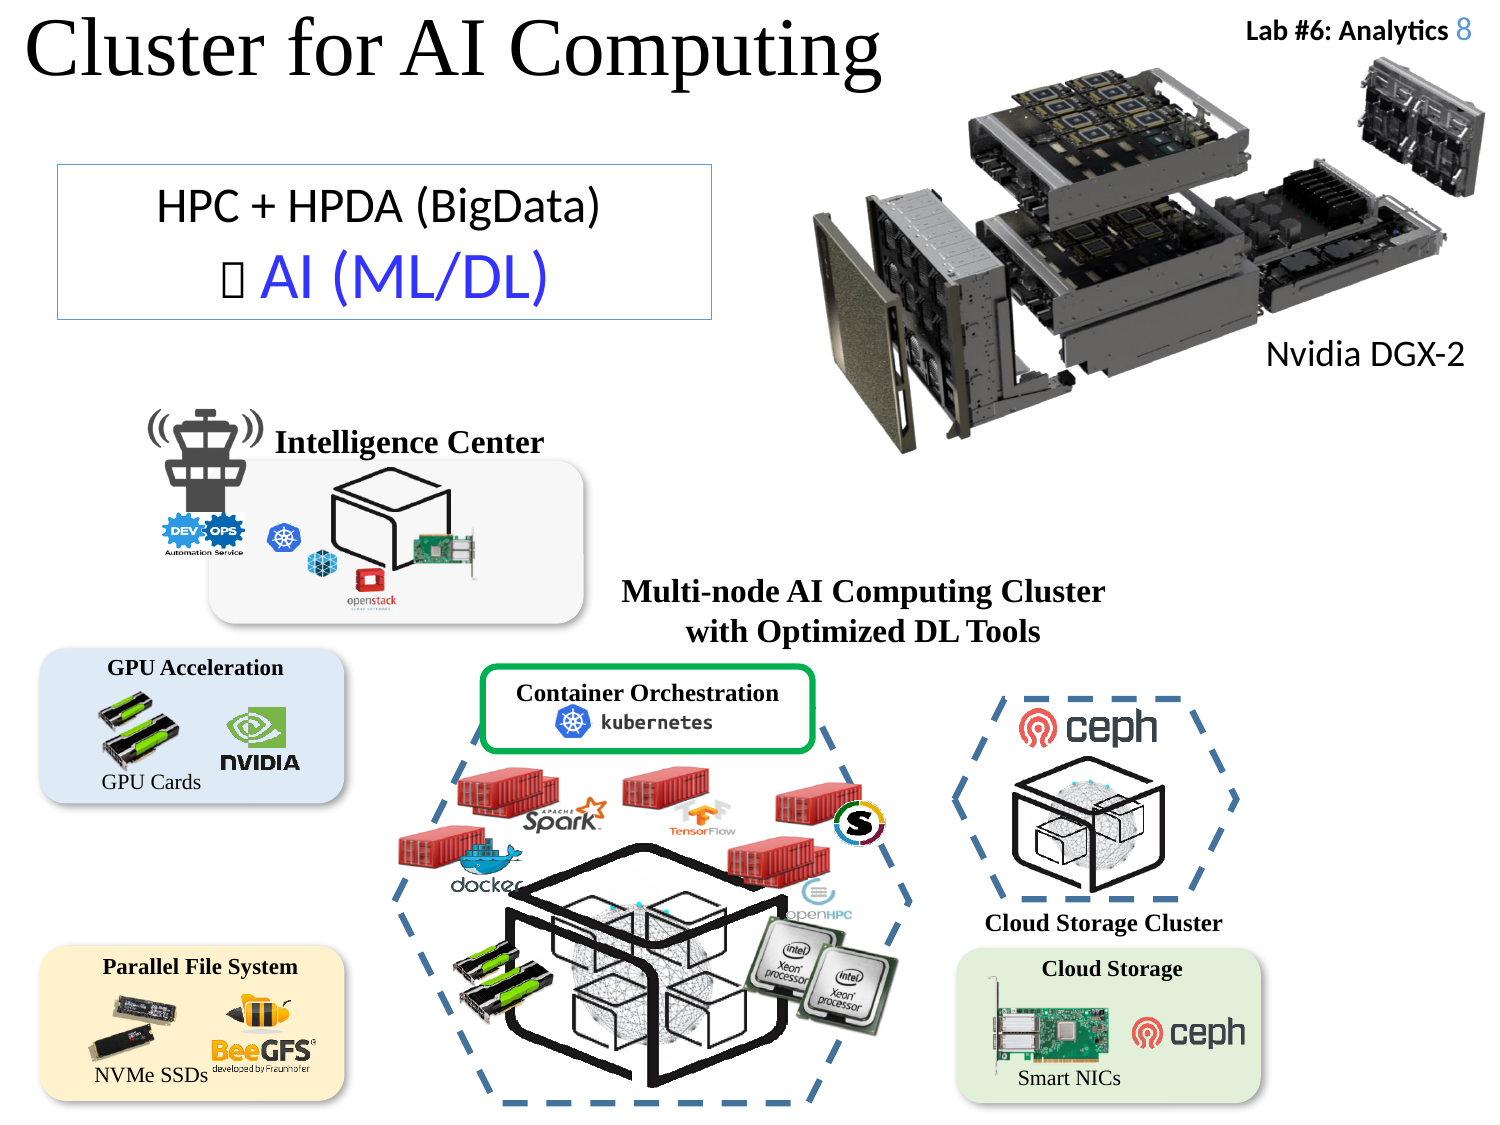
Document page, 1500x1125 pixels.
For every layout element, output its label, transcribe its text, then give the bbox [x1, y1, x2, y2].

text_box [17, 405, 1291, 1104]
picture [807, 52, 1495, 471]
title Cluster for AI Computing [0, 0, 910, 98]
text_box HPC + HPDA (BigData)  AI (ML/DL) [57, 164, 712, 320]
